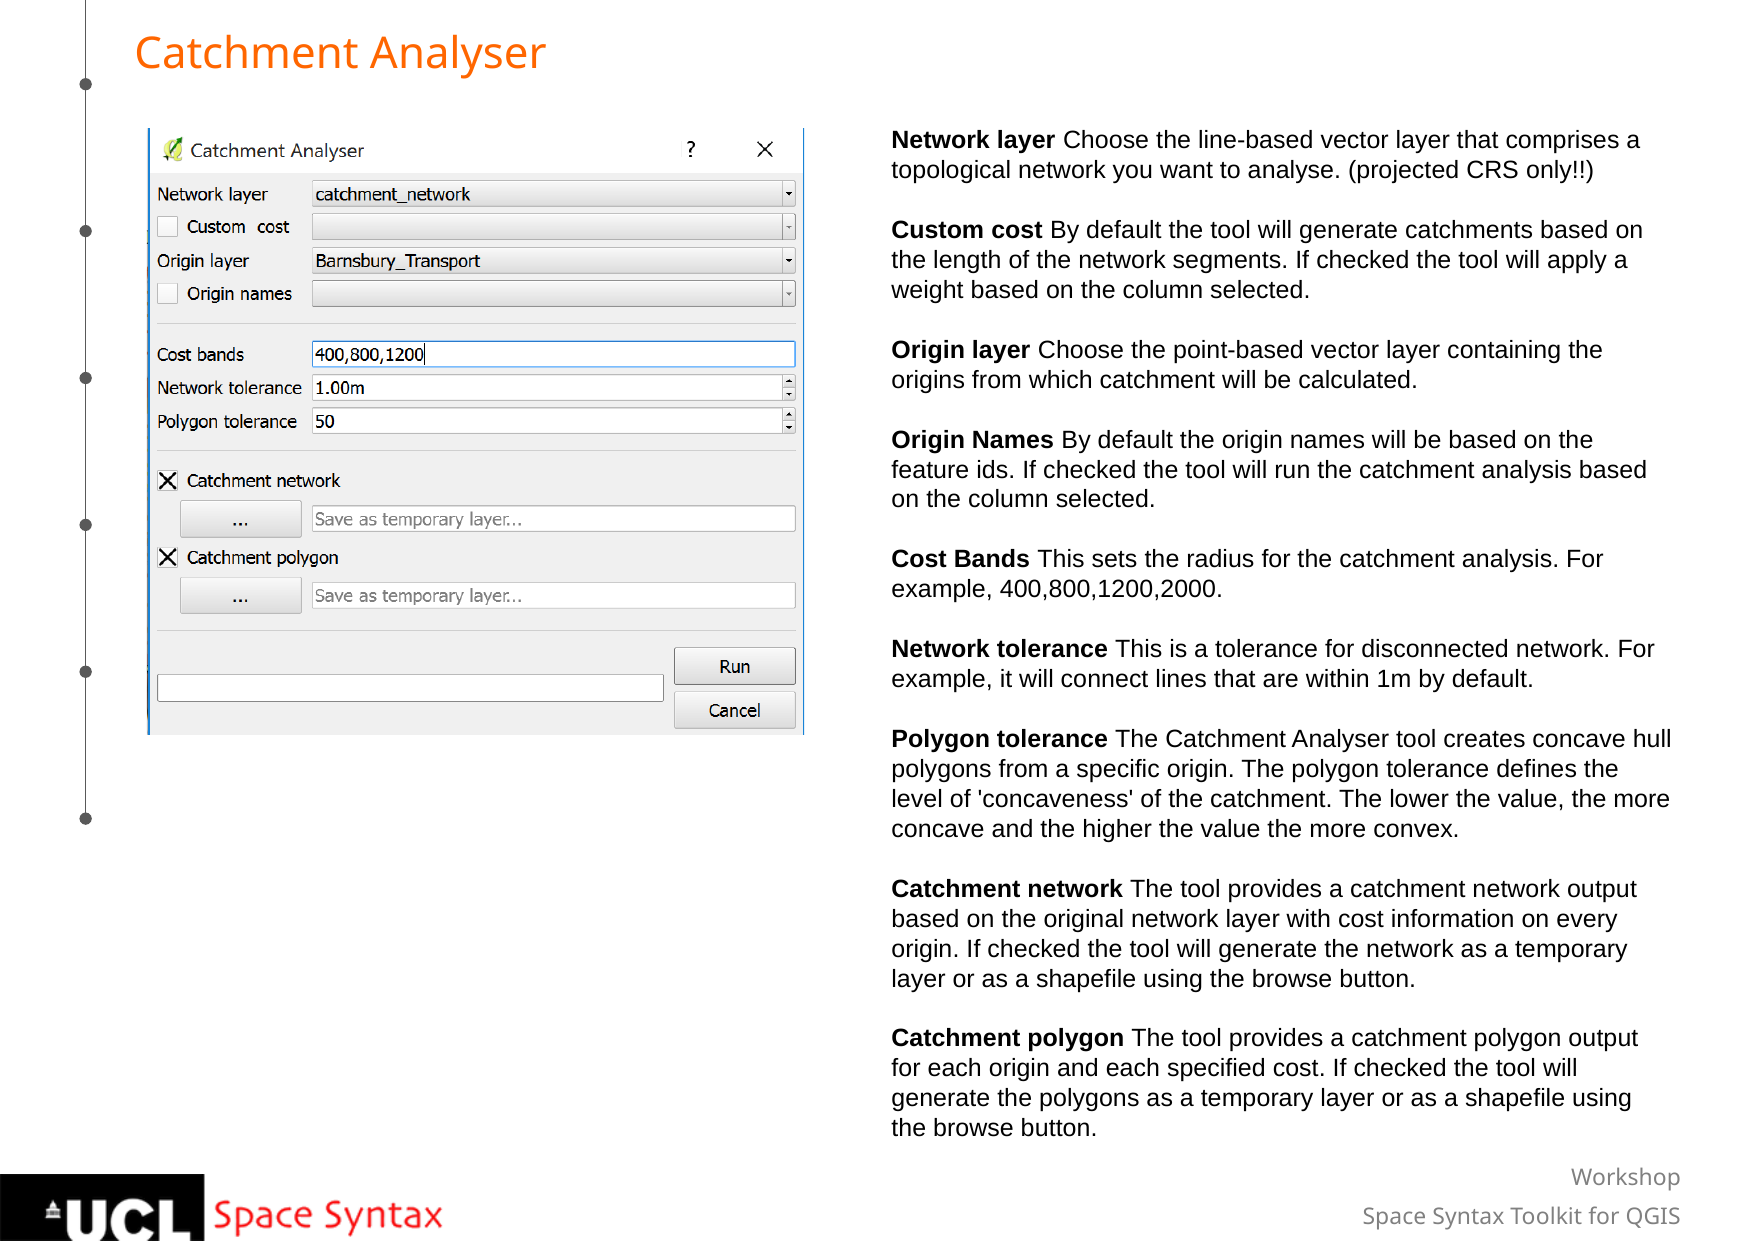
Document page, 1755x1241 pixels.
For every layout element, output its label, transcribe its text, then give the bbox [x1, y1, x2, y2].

picture [146, 127, 805, 735]
text_box Network layer Choose the line-based vector layer that comprises a topological network you want to analyse. (projected CRS only!!) Custom cost By default the tool will generate catchments based on the length of the network segments. If checked the tool will apply a weight based on the column selected. Origin layer Choose the point-based vector layer containing the origins from which catchment will be calculated. Origin Names By default the origin names will be based on the feature ids. If checked the tool will run the catchment analysis based on the column selected. Cost Bands This sets the radius for the catchment analysis. For example, 400,800,1200,2000. Network tolerance This is a tolerance for disconnected network. For example, it will connect lines that are within 1m by default. Polygon tolerance The Catchment Analyser tool creates concave hull polygons from a specific origin. The polygon tolerance defines the level of 'concaveness' of the catchment. The lower the value, the more concave and the higher the value the more convex. Catchment network The tool provides a catchment network output based on the original network layer with cost information on every origin. If checked the tool will generate the network as a temporary layer or as a shapefile using the browse button. Catchment polygon The tool provides a catchment polygon output for each origin and each specified cost. If checked the tool will generate the polygons as a temporary layer or as a shapefile using the browse button. [876, 116, 1689, 1150]
picture [0, 1174, 528, 1241]
text_box Catchment Analyser [119, 17, 1175, 85]
